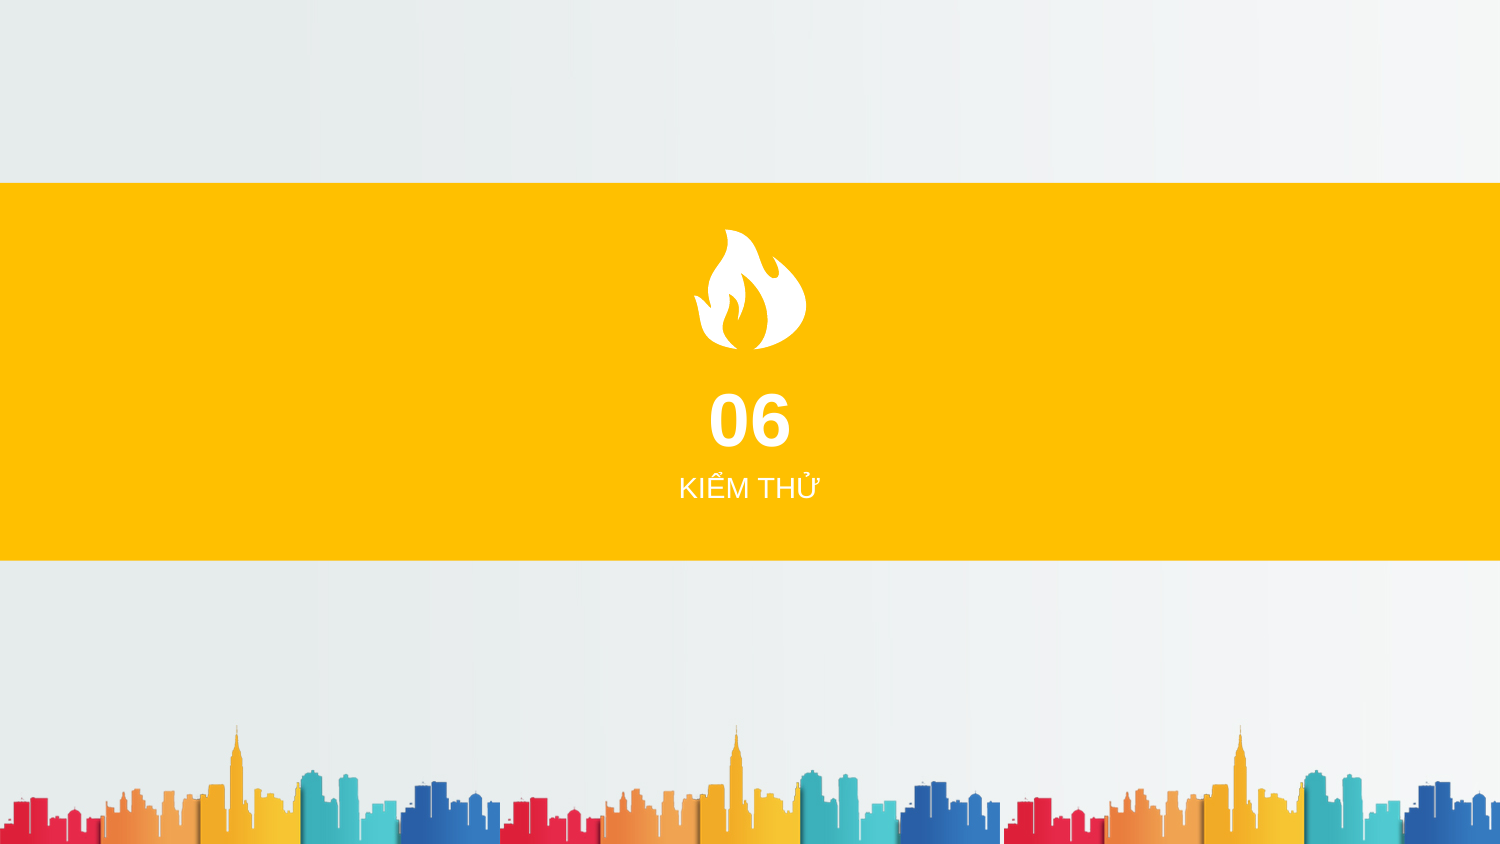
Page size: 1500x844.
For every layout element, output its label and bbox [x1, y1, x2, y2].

text_box [371, 371, 1129, 508]
picture [0, 563, 1500, 844]
text_box [692, 227, 809, 352]
text_box [0, 181, 1500, 563]
picture [0, 0, 1500, 181]
